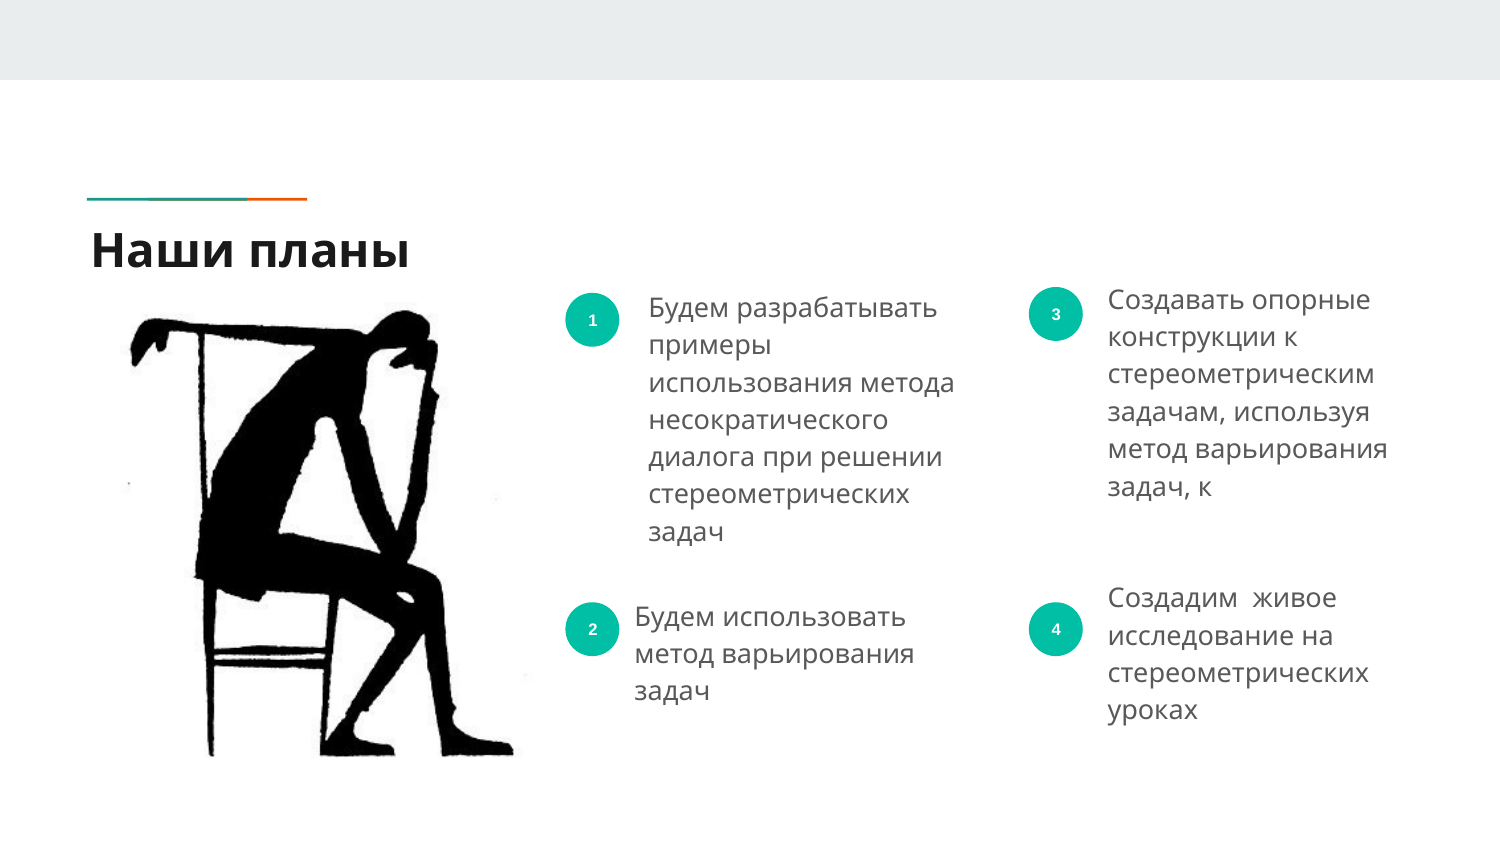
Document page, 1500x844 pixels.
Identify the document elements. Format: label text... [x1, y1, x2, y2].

text_box 4 [1028, 602, 1083, 657]
title Наши планы [75, 205, 1337, 293]
text_box 1 [565, 292, 620, 347]
list Будем разрабатывать примеры использования метода несократического диалога при решении стереометрических задач [633, 270, 995, 438]
text_box 2 [565, 602, 619, 657]
text_box 3 [1028, 287, 1083, 341]
list Создавать опорные конструкции к стереометрическим задачам, используя метод варьирования задач, к [1092, 262, 1410, 446]
list Будем использовать метод варьирования задач [619, 579, 964, 698]
picture [99, 292, 536, 783]
list Создадим живое исследование на стереометрических уроках [1092, 560, 1437, 716]
